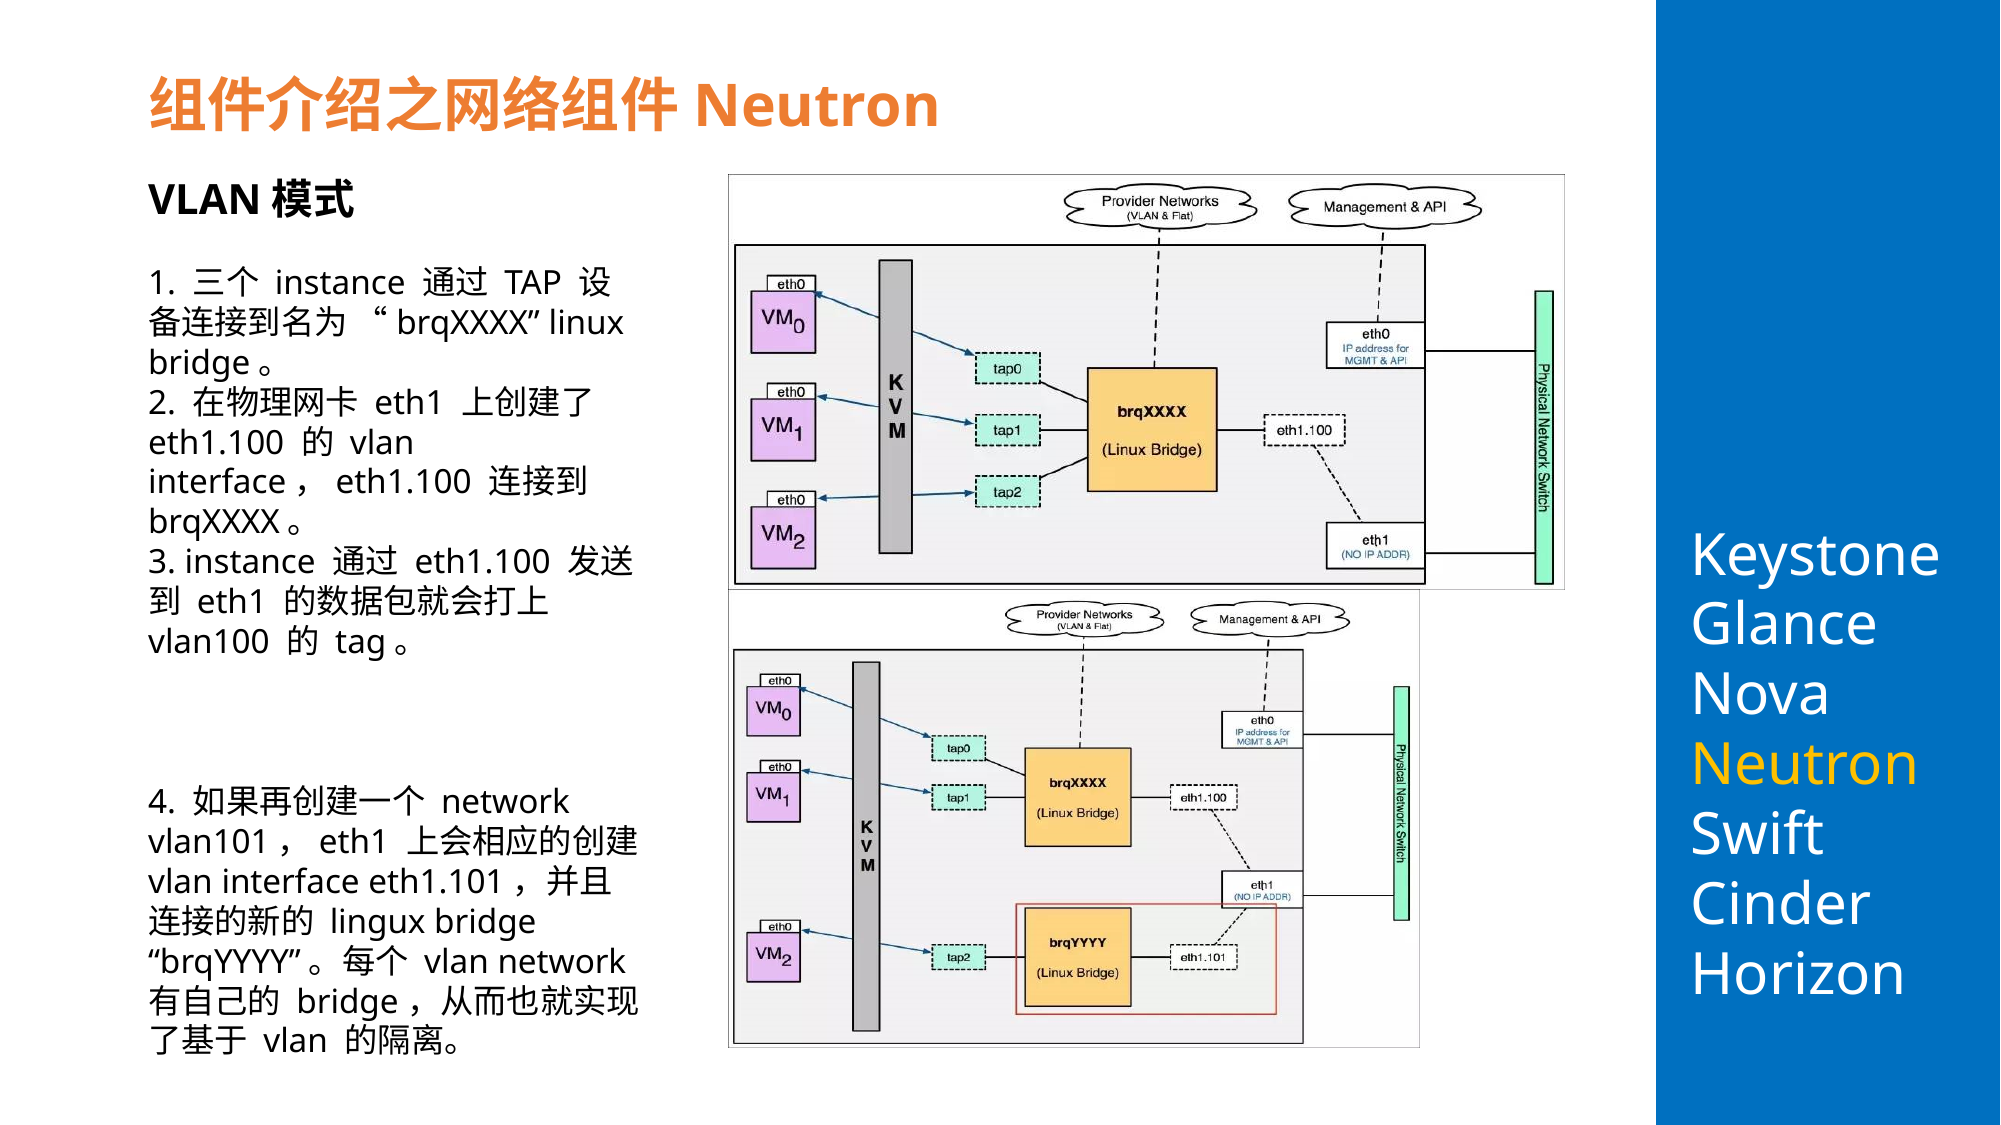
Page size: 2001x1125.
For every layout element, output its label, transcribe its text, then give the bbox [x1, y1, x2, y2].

text_box 1. 三个 instance 通过 TAP 设备连接到名为 “brqXXXX” linux bridge。 2. 在物理网卡 eth1 上创建了 eth1.100 的 vlan interface，eth1.100 连接到 brqXXXX。 3. instance 通过 eth1.100 发送到 eth1 的数据包就会打上 vlan100 的 tag。 4. 如果再创建一个 network vlan101，eth1 上会相应的创建 vlan interface eth1.101，并且连接的新的 lingux bridge “brqYYYY”。每个 vlan network 有自己的 bridge，从而也就实现了基于 vlan 的隔离。 [133, 253, 659, 1112]
text_box 组件介绍之网络组件Neutron [133, 59, 1454, 142]
picture [728, 174, 1565, 1048]
title Keystone Glance Nova Neutron Swift Cinder Horizon [1675, 59, 1975, 1014]
text_box VLAN模式 [133, 163, 813, 232]
